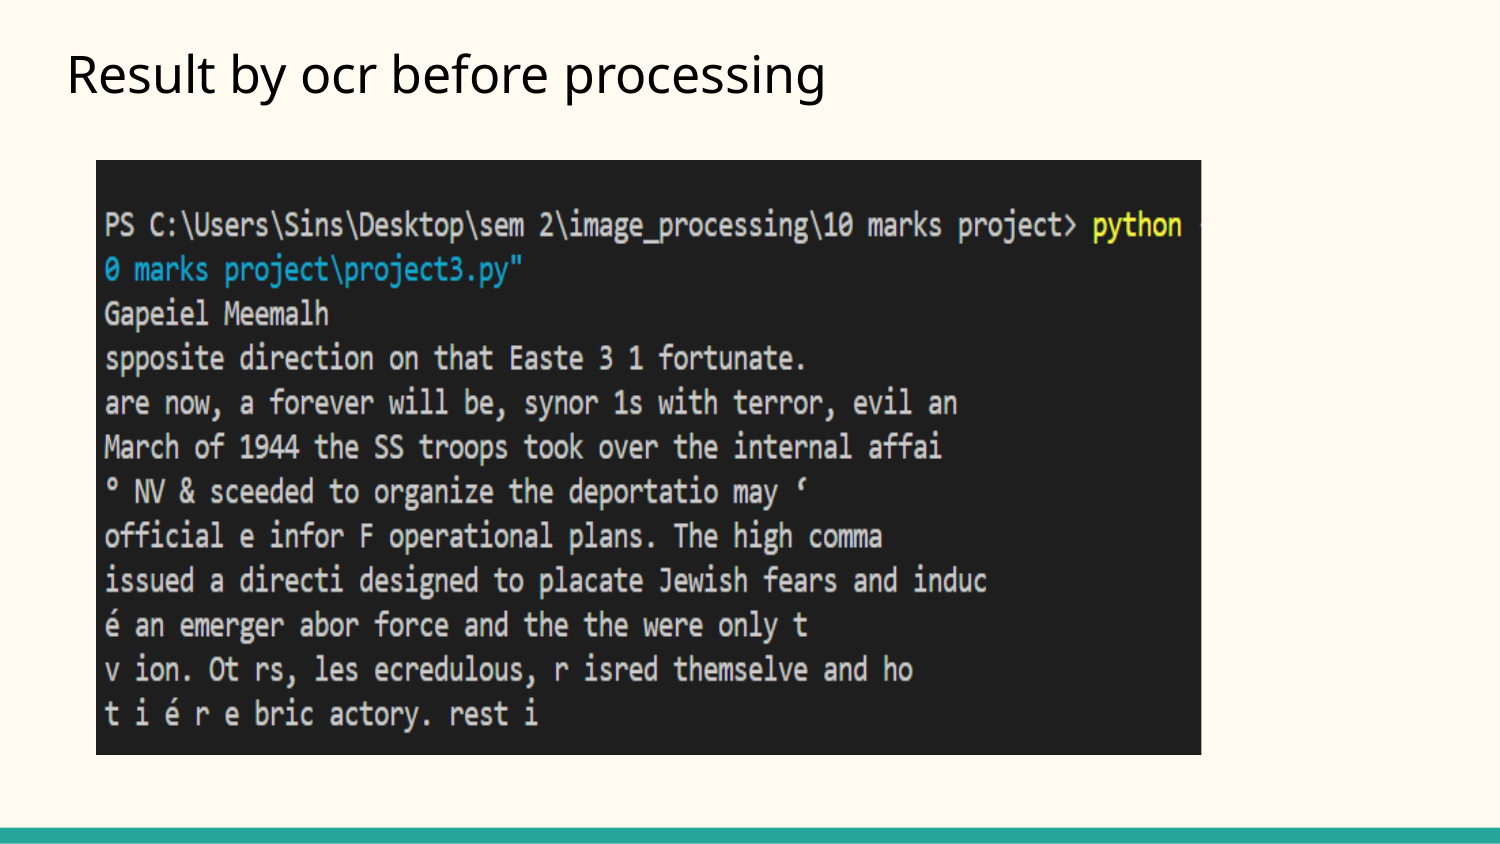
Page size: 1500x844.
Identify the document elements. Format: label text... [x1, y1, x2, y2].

title Result by ocr before processing [51, 23, 1449, 124]
picture [95, 160, 1202, 755]
list [51, 133, 1449, 782]
